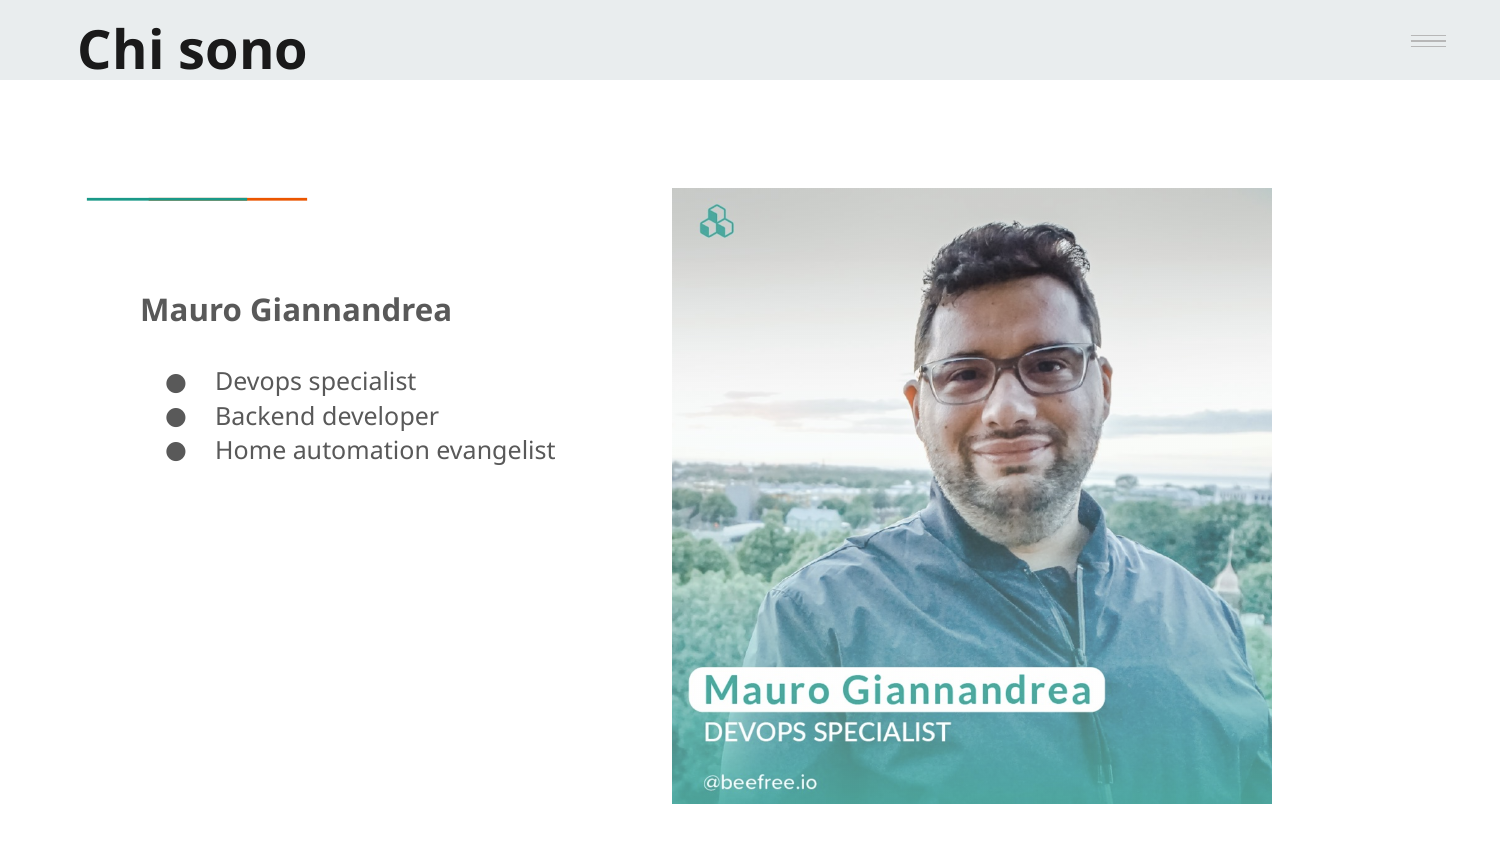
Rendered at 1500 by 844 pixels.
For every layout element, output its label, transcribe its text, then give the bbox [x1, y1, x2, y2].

picture [672, 188, 1272, 805]
list Mauro Giannandrea Devops specialist Backend developer Home automation evangelist [125, 269, 574, 557]
title Chi sono [62, 0, 1325, 88]
